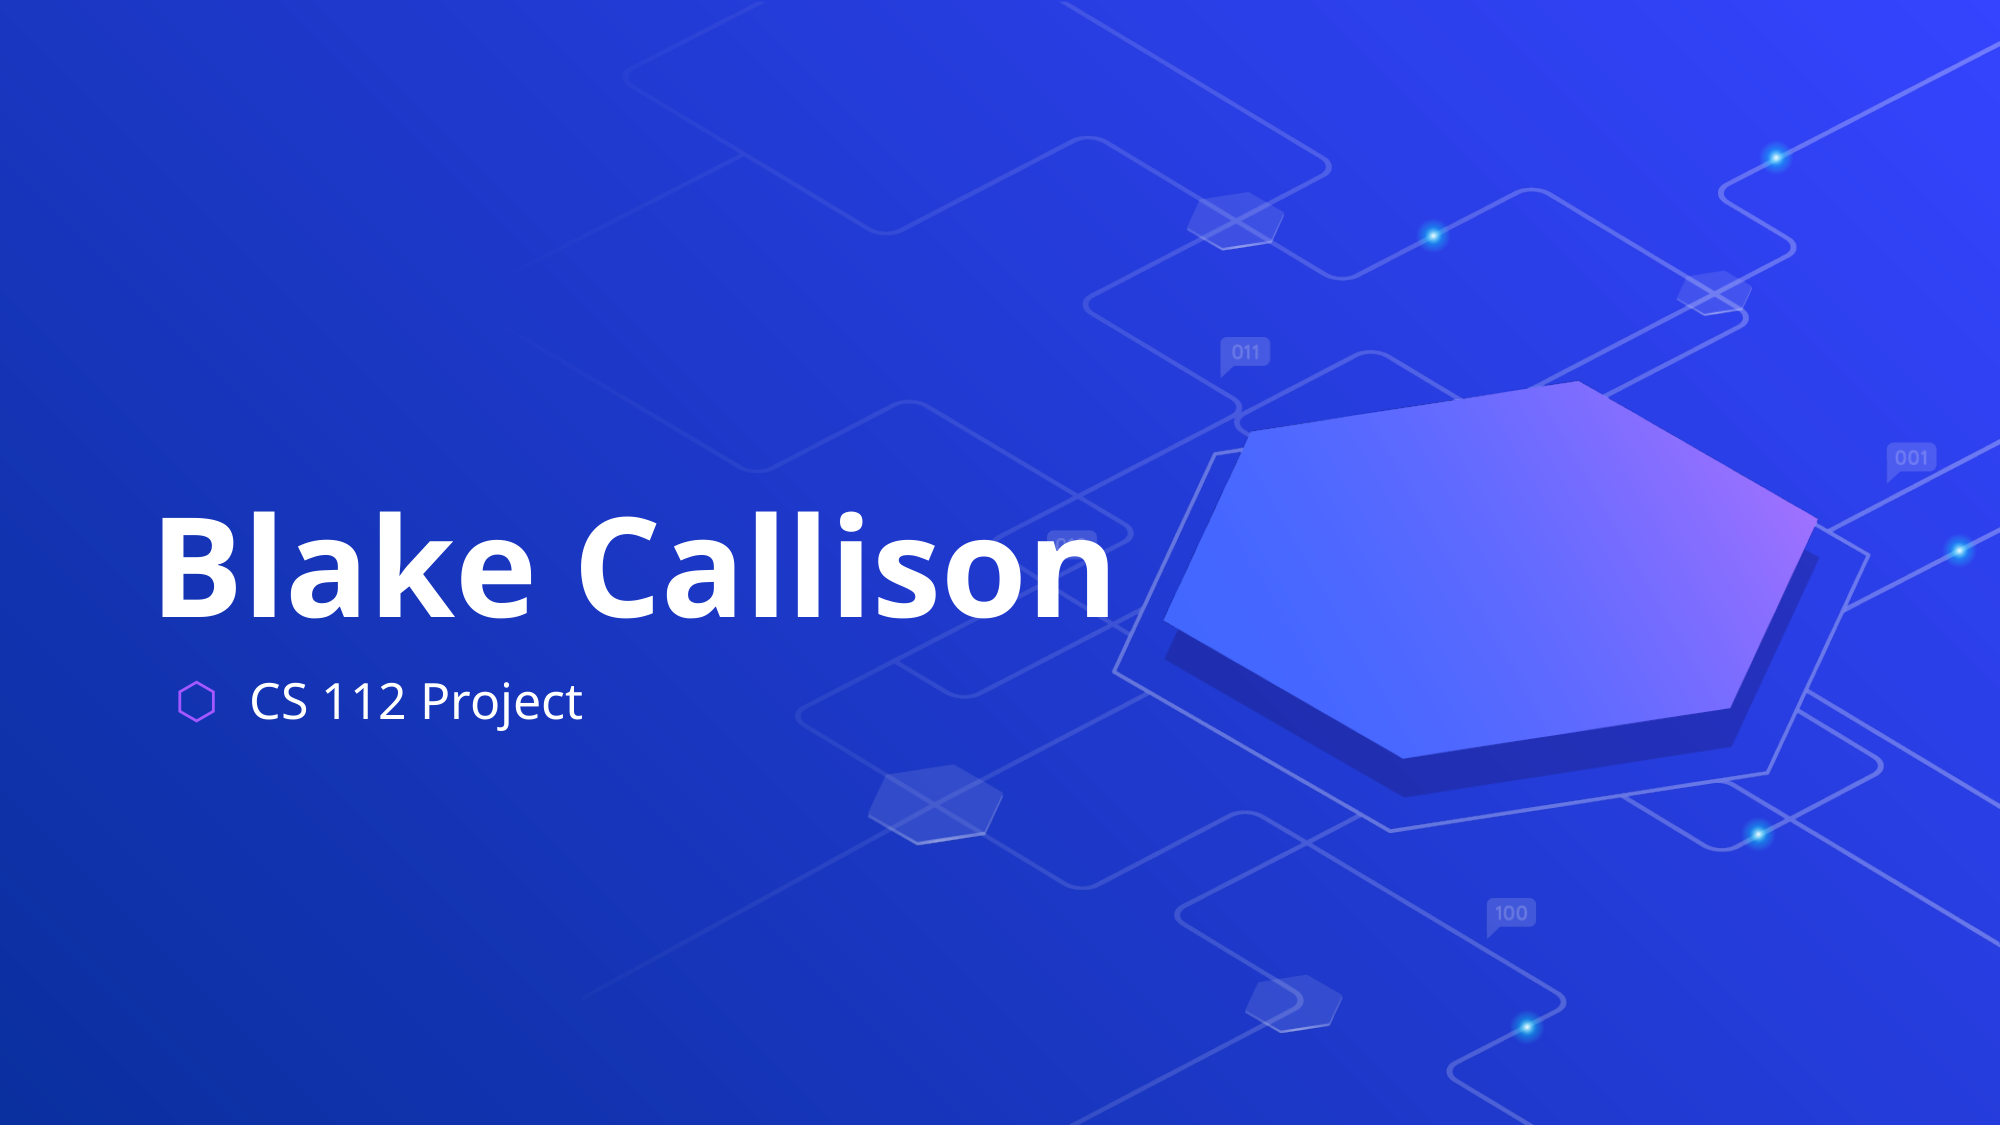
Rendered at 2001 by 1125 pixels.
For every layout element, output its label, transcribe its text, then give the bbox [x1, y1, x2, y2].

list CS 112 Project [150, 639, 1103, 766]
title Blake Callison [150, 435, 1143, 690]
picture [0, 0, 2000, 1125]
